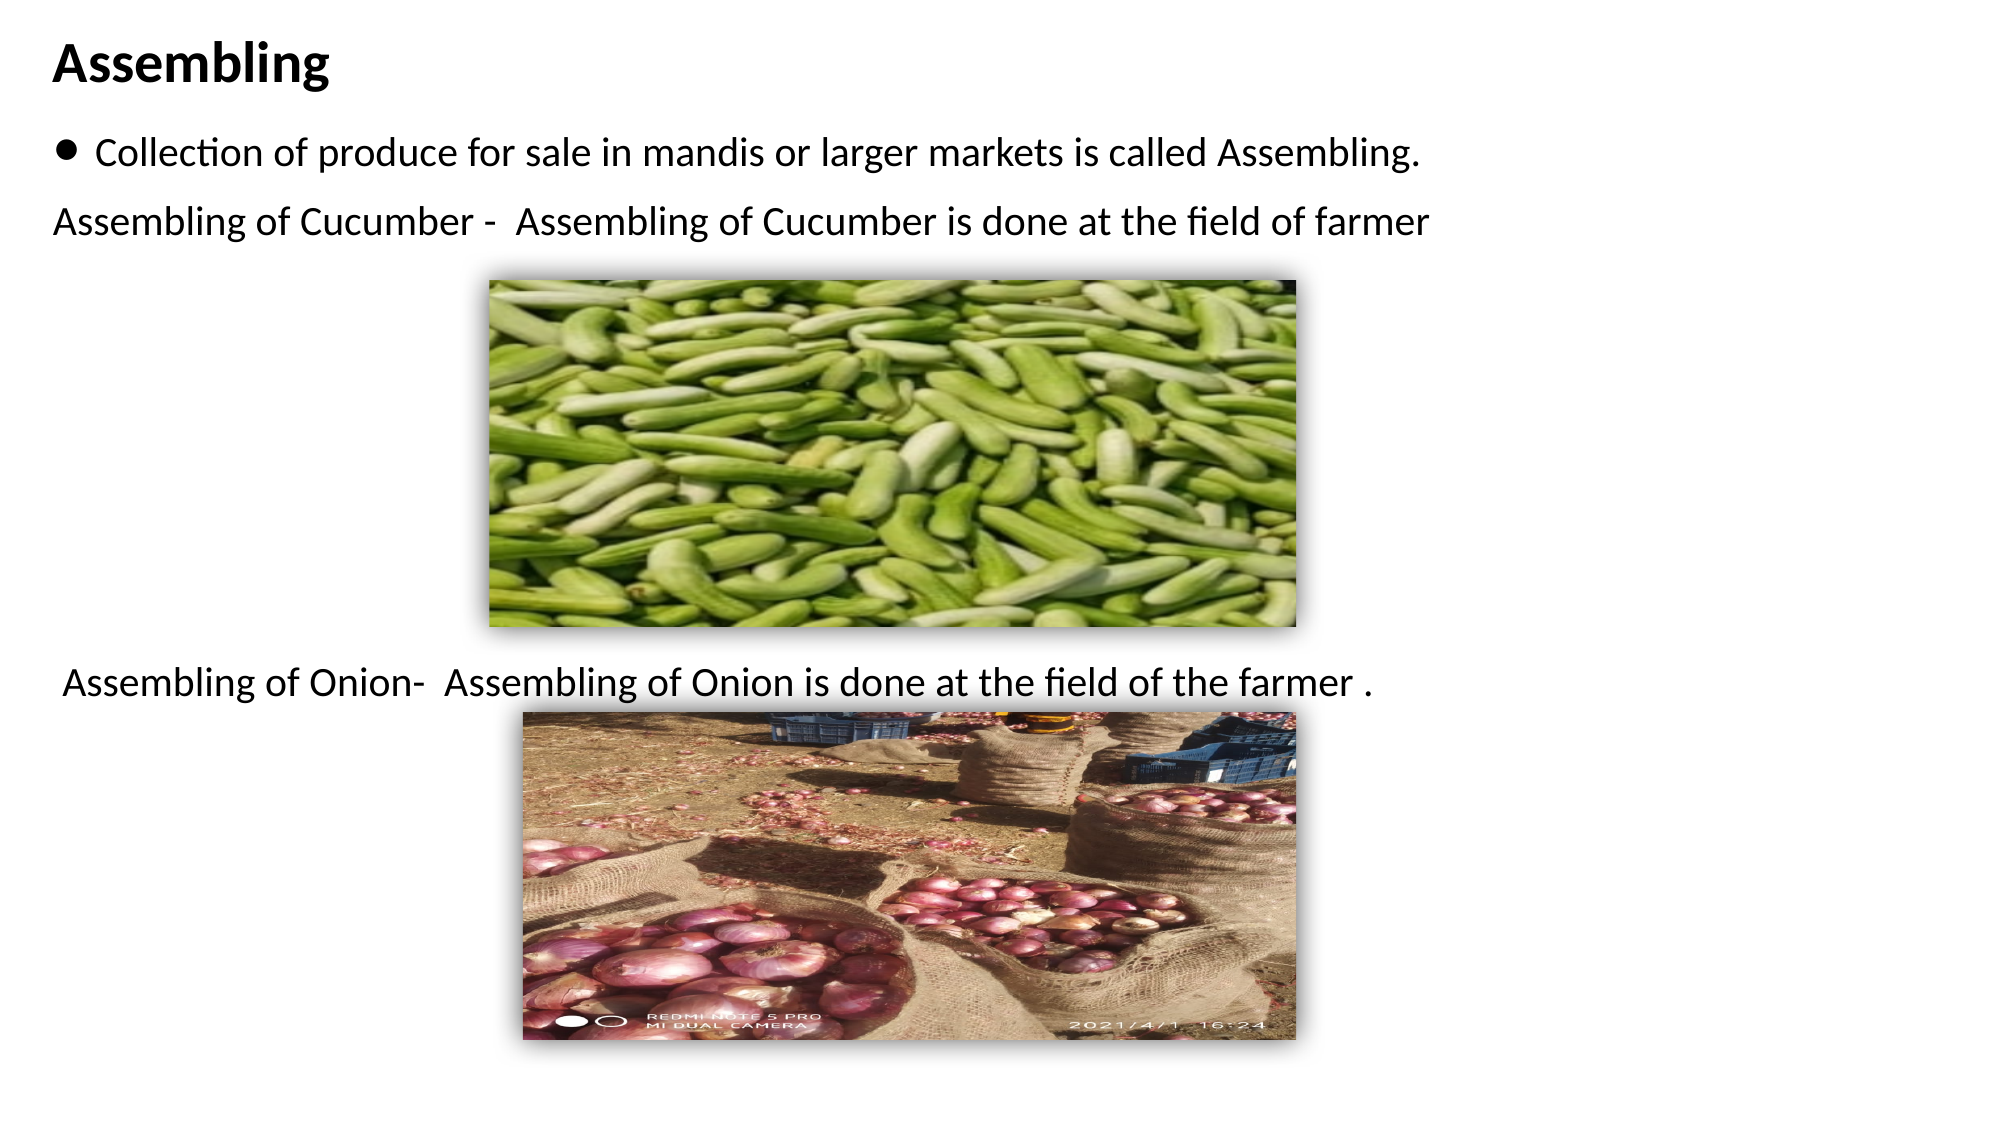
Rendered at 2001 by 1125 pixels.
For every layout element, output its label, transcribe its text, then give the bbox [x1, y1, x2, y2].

picture [489, 50, 1297, 1040]
list Assembling • Collection of produce for sale in mandis or larger markets is called Assembling. Assembling of Cucumber - Assembling of Cucumber is done at the field of farmer Assembling of Onion- Assembling of Onion is done at the field of the farmer . [37, 24, 1867, 1029]
